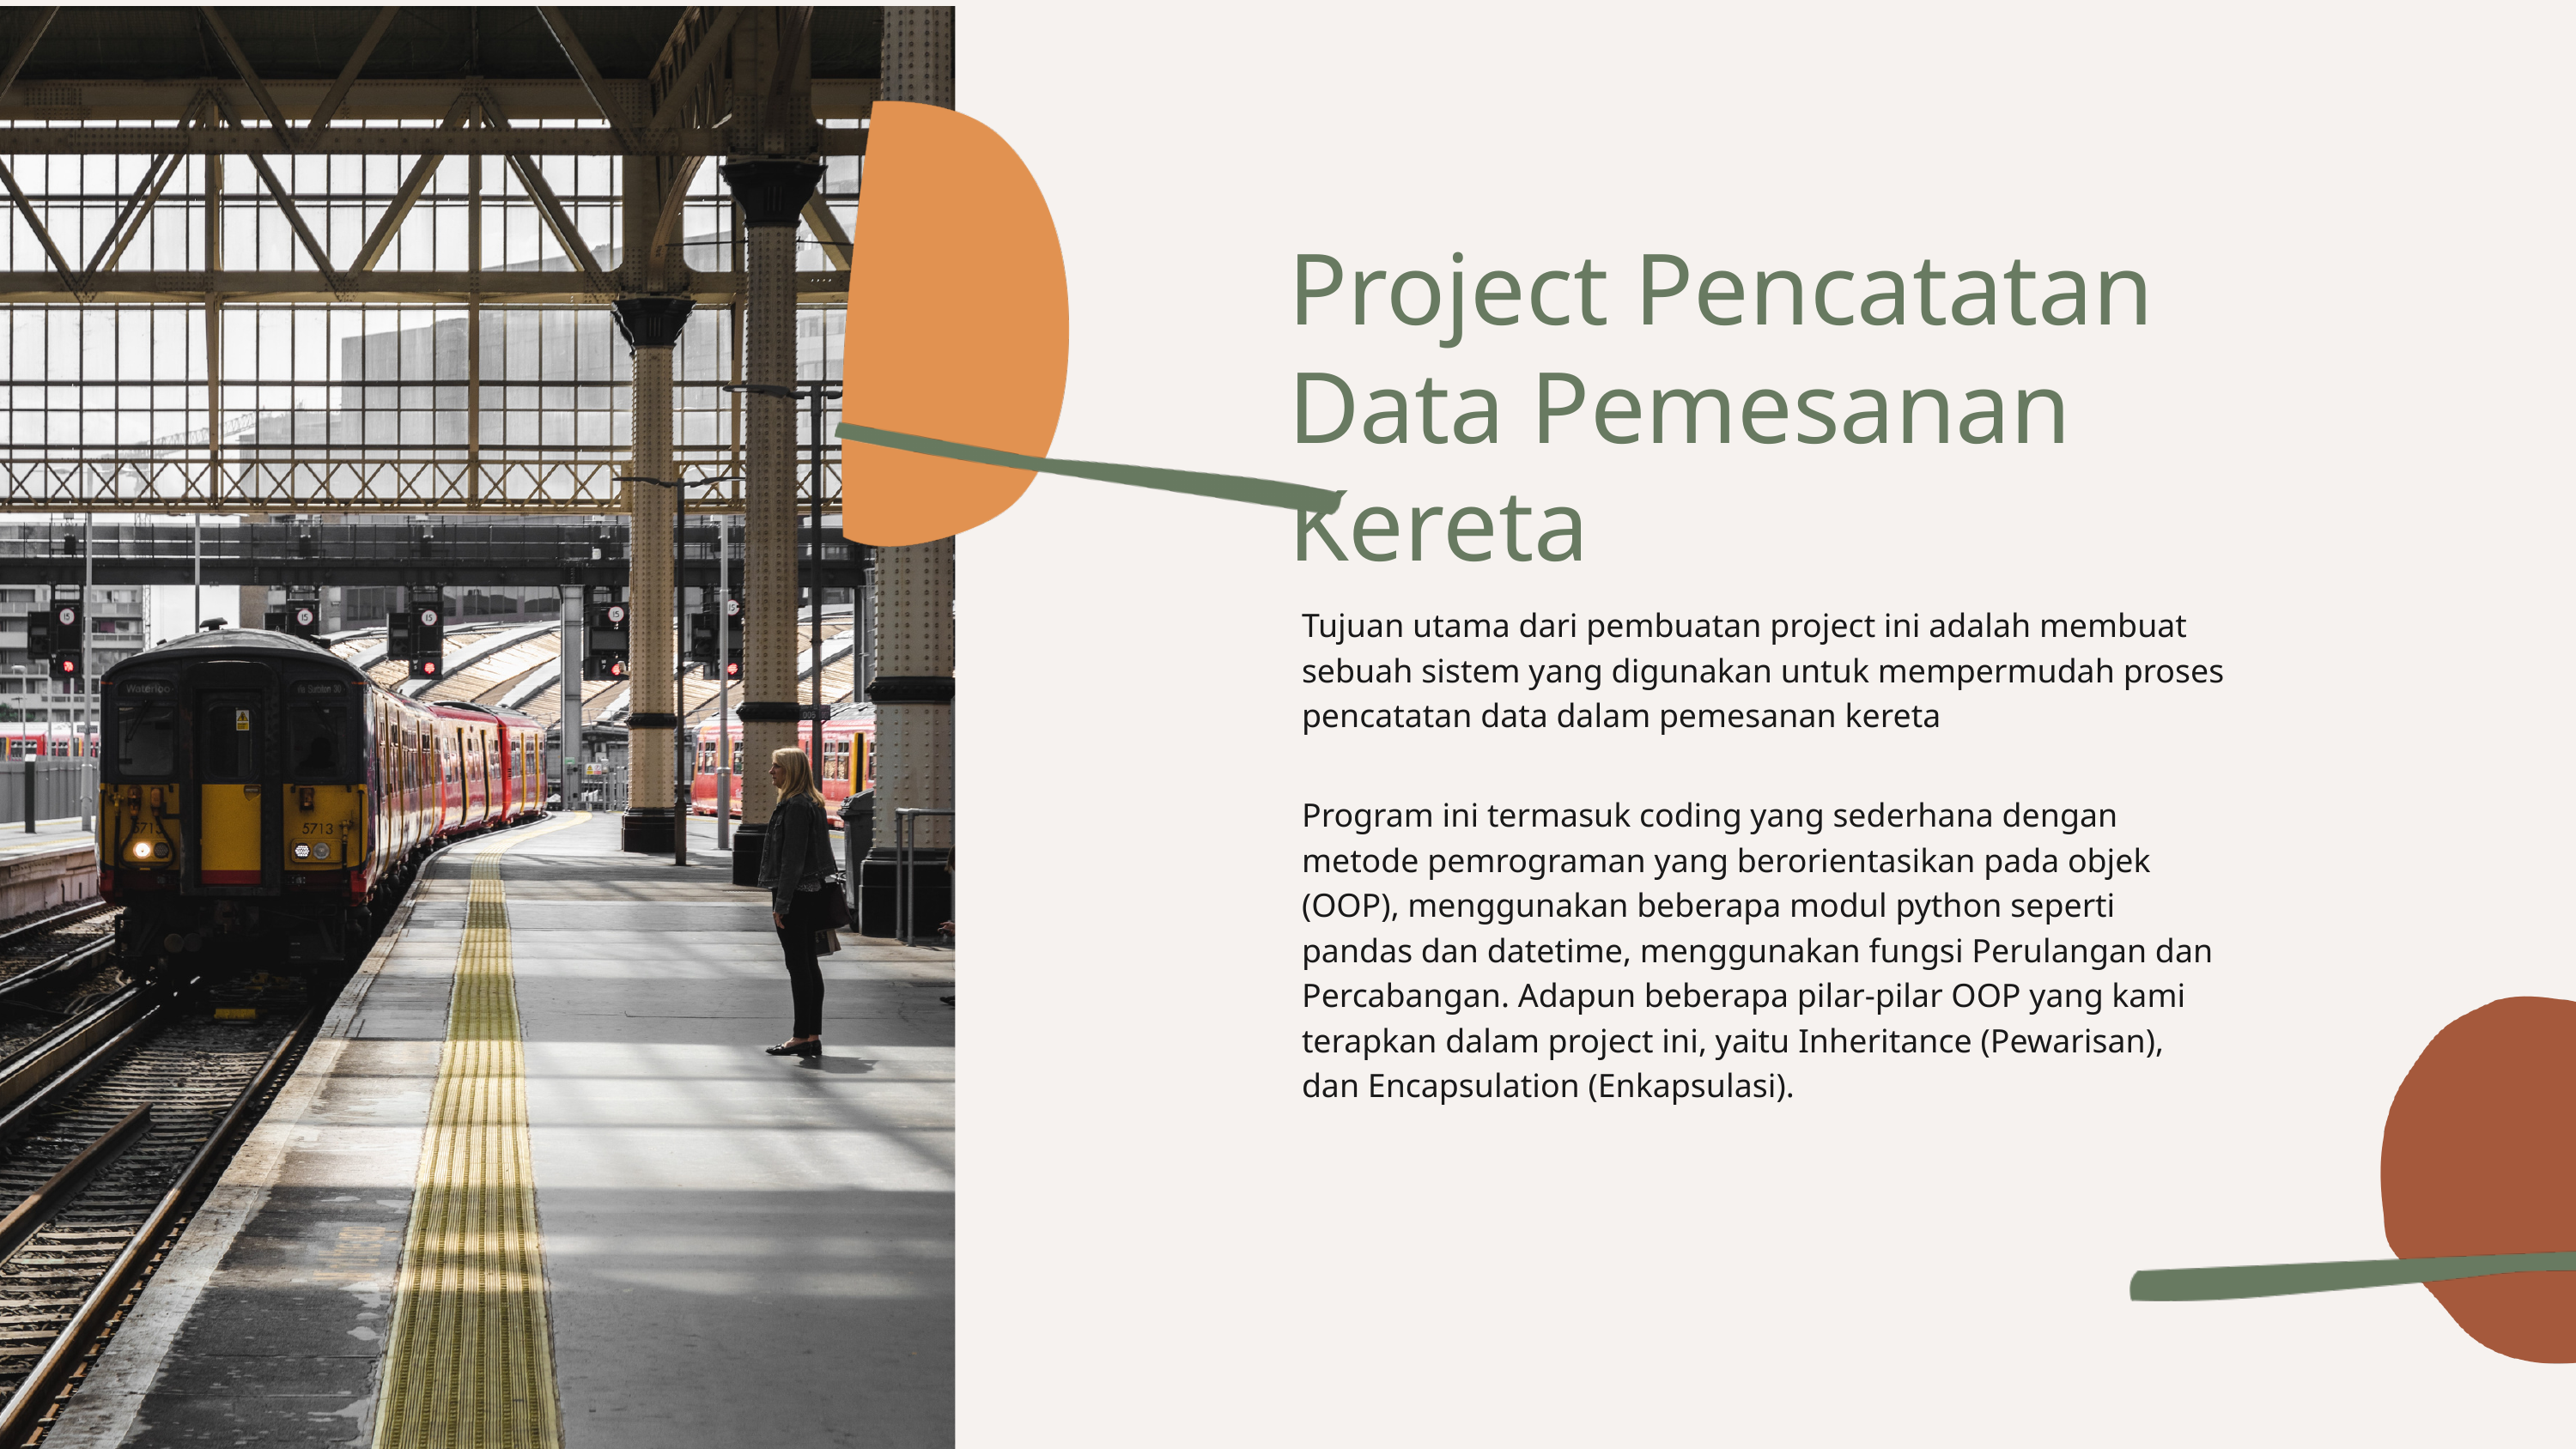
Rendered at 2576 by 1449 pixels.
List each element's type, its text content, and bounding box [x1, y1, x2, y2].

picture [0, 6, 1343, 1449]
picture [2129, 979, 2576, 1379]
text_box Project Pencatatan Data Pemesanan Kereta [1288, 226, 2297, 581]
text_box Program ini termasuk coding yang sederhana dengan metode pemrograman yang berorientasikan pada objek (OOP), menggunakan beberapa modul python seperti pandas dan datetime, menggunakan fungsi Perulangan dan Percabangan. Adapun beberapa pilar-pilar OOP yang kami terapkan dalam project ini, yaitu Inheritance (Pewarisan), dan Encapsulation (Enkapsulasi). [1302, 788, 2227, 1105]
text_box Tujuan utama dari pembuatan project ini adalah membuat sebuah sistem yang digunakan untuk mempermudah proses pencatatan data dalam pemesanan kereta [1302, 598, 2227, 734]
